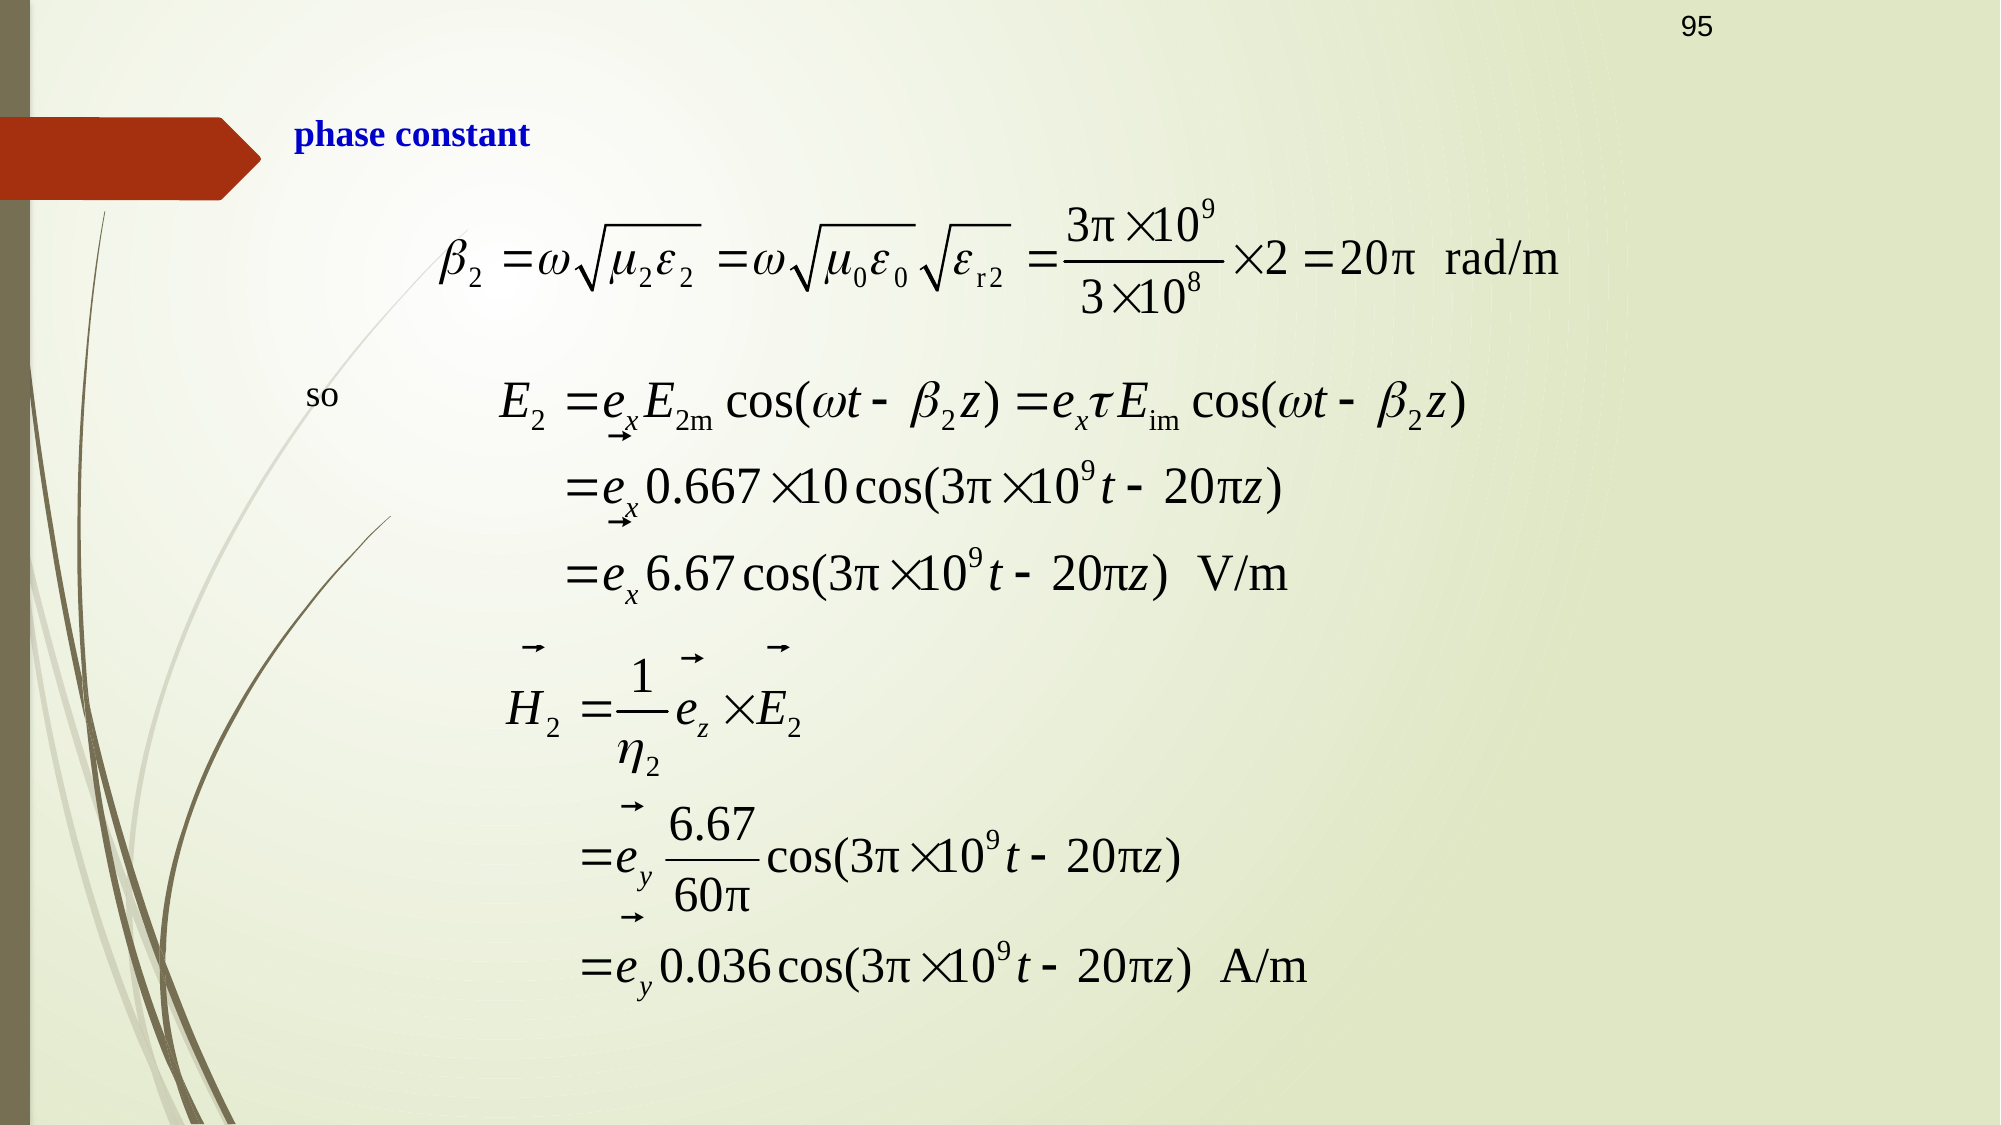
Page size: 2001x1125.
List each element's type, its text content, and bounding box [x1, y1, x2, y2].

text_box phase constant [279, 101, 705, 162]
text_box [489, 359, 1475, 615]
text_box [429, 184, 1568, 323]
text_box so [291, 361, 486, 422]
text_box 95 [1555, 0, 1729, 55]
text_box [496, 645, 1315, 1009]
